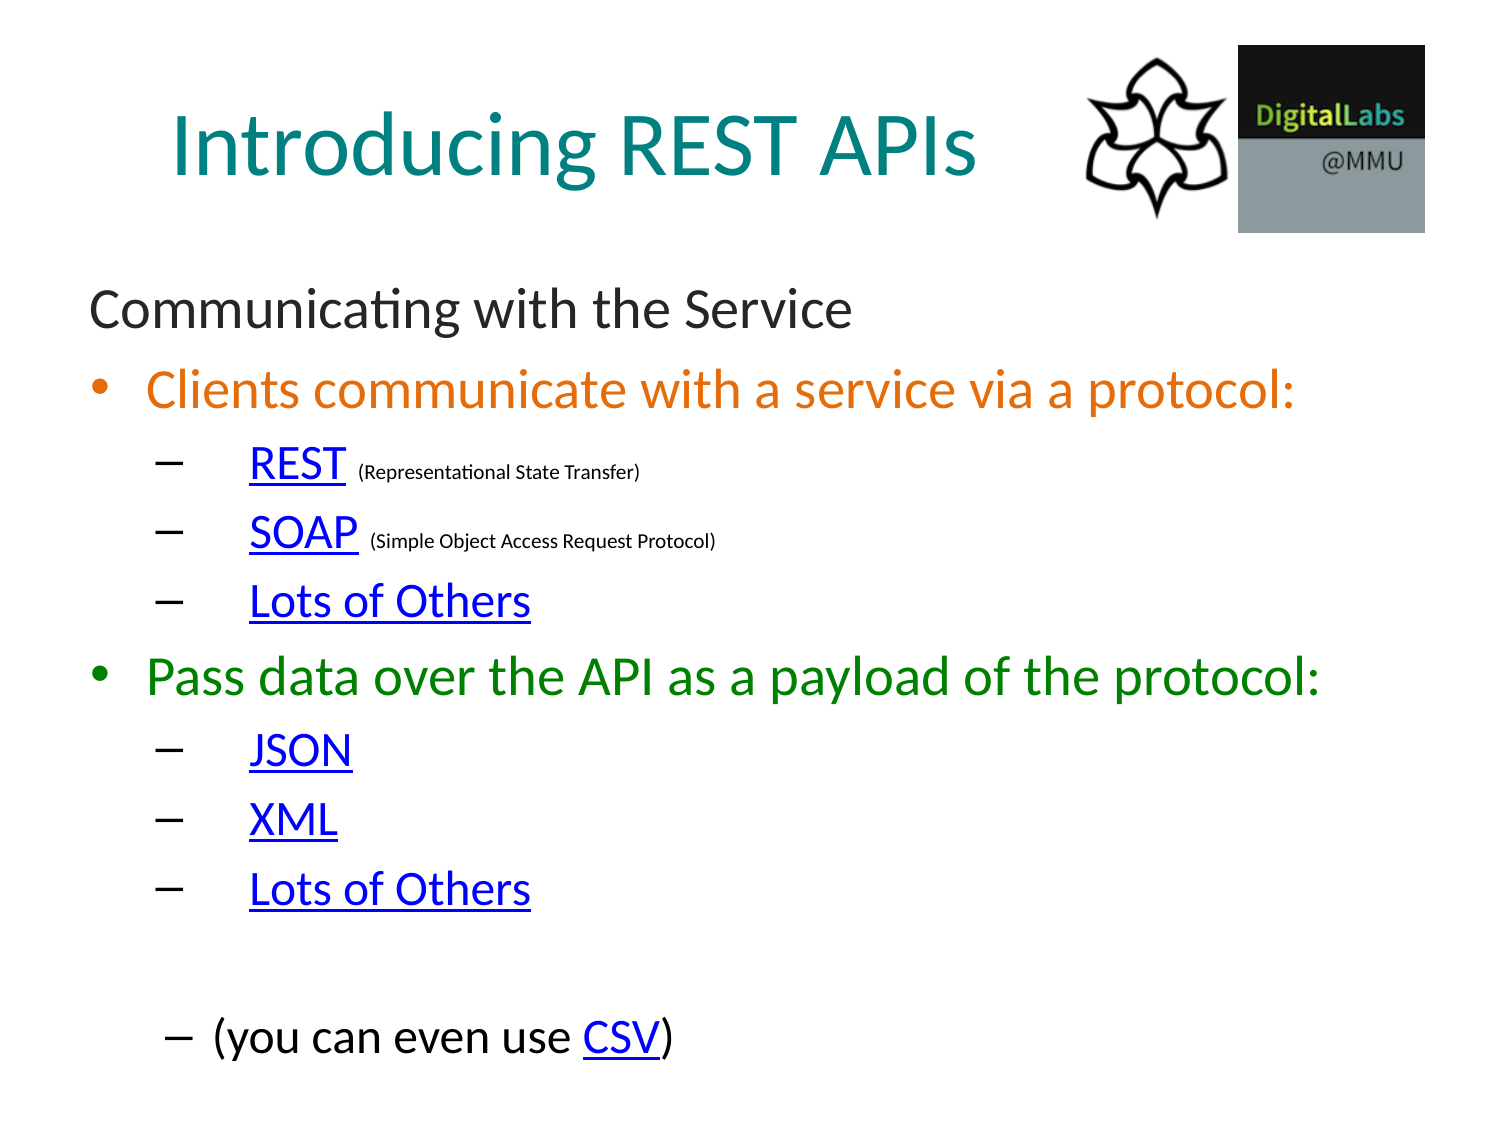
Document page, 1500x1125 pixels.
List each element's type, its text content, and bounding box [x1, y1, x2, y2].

list Clients communicate with a service via a protocol: REST (Representational State Transfer) SOAP (Simple Object Access Request Protocol) Lots of Others Pass data over the API as a payload of the protocol: JSON XML Lots of Others (you can even use CSV) [75, 348, 1425, 1087]
title Introducing REST APIs [75, 45, 1075, 233]
picture [1075, 45, 1425, 233]
text_box Communicating with the Service [74, 262, 1425, 348]
